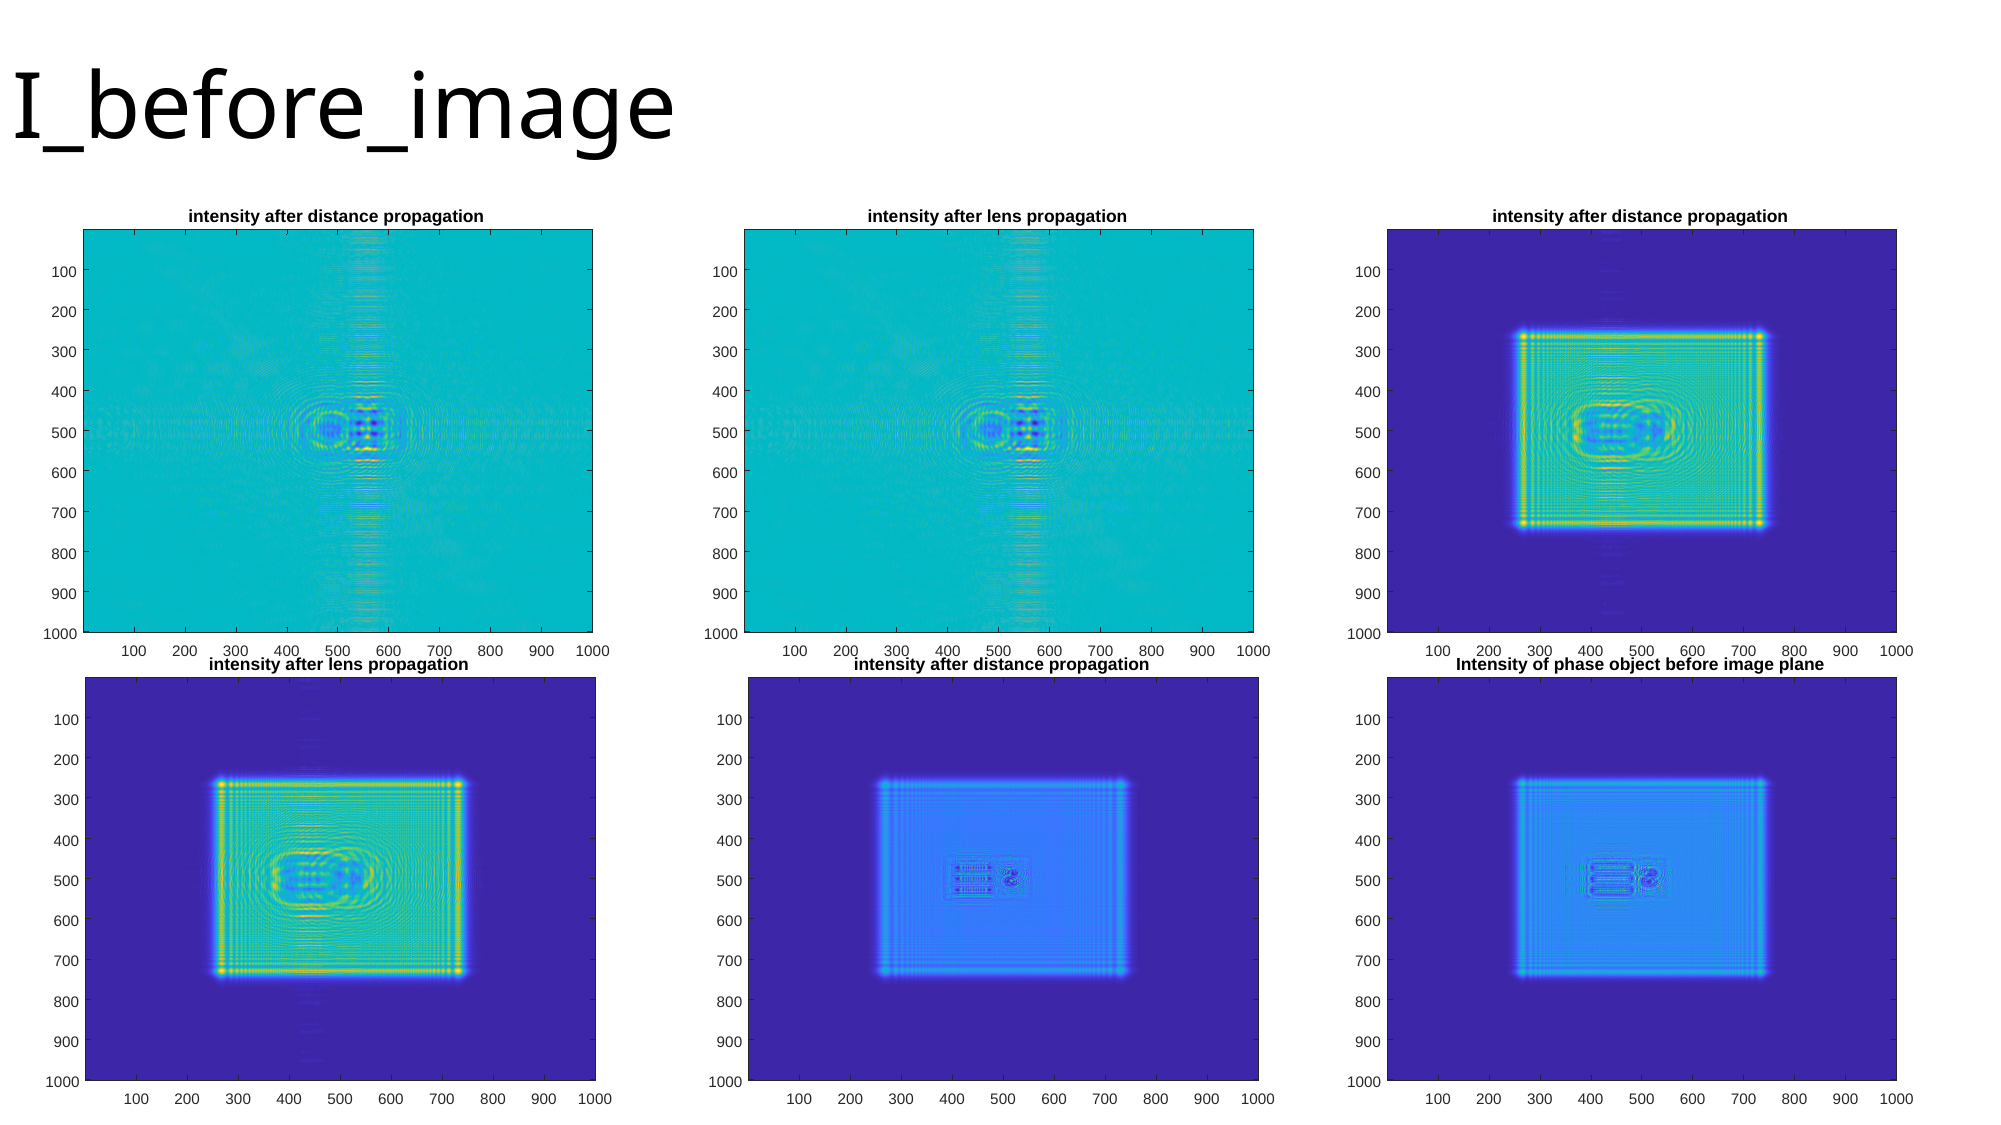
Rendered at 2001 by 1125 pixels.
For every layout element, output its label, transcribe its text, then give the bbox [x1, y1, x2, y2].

picture [658, 192, 1958, 1125]
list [0, 192, 654, 640]
picture [0, 640, 657, 1125]
title I_before_image [0, 0, 1723, 218]
